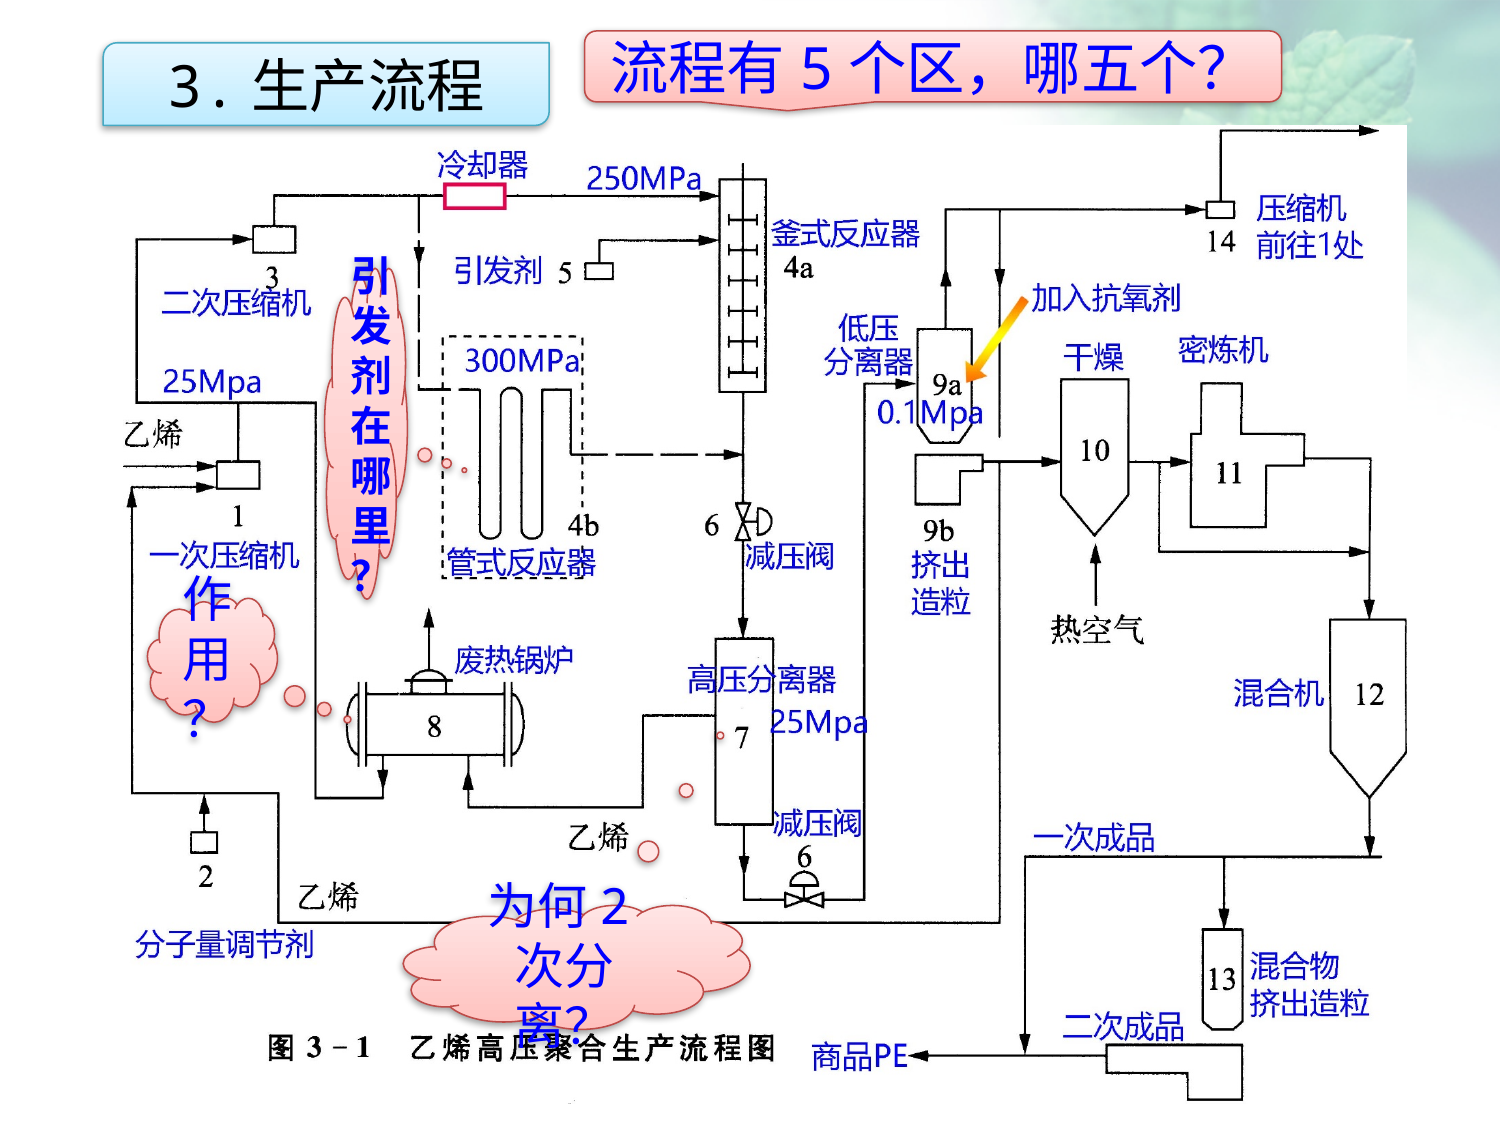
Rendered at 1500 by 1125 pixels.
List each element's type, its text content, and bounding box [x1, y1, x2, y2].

text_box 3.生产流程 [102, 41, 550, 127]
text_box 流程有5个区，哪五个？ [583, 30, 1283, 112]
picture [0, 0, 1500, 1125]
